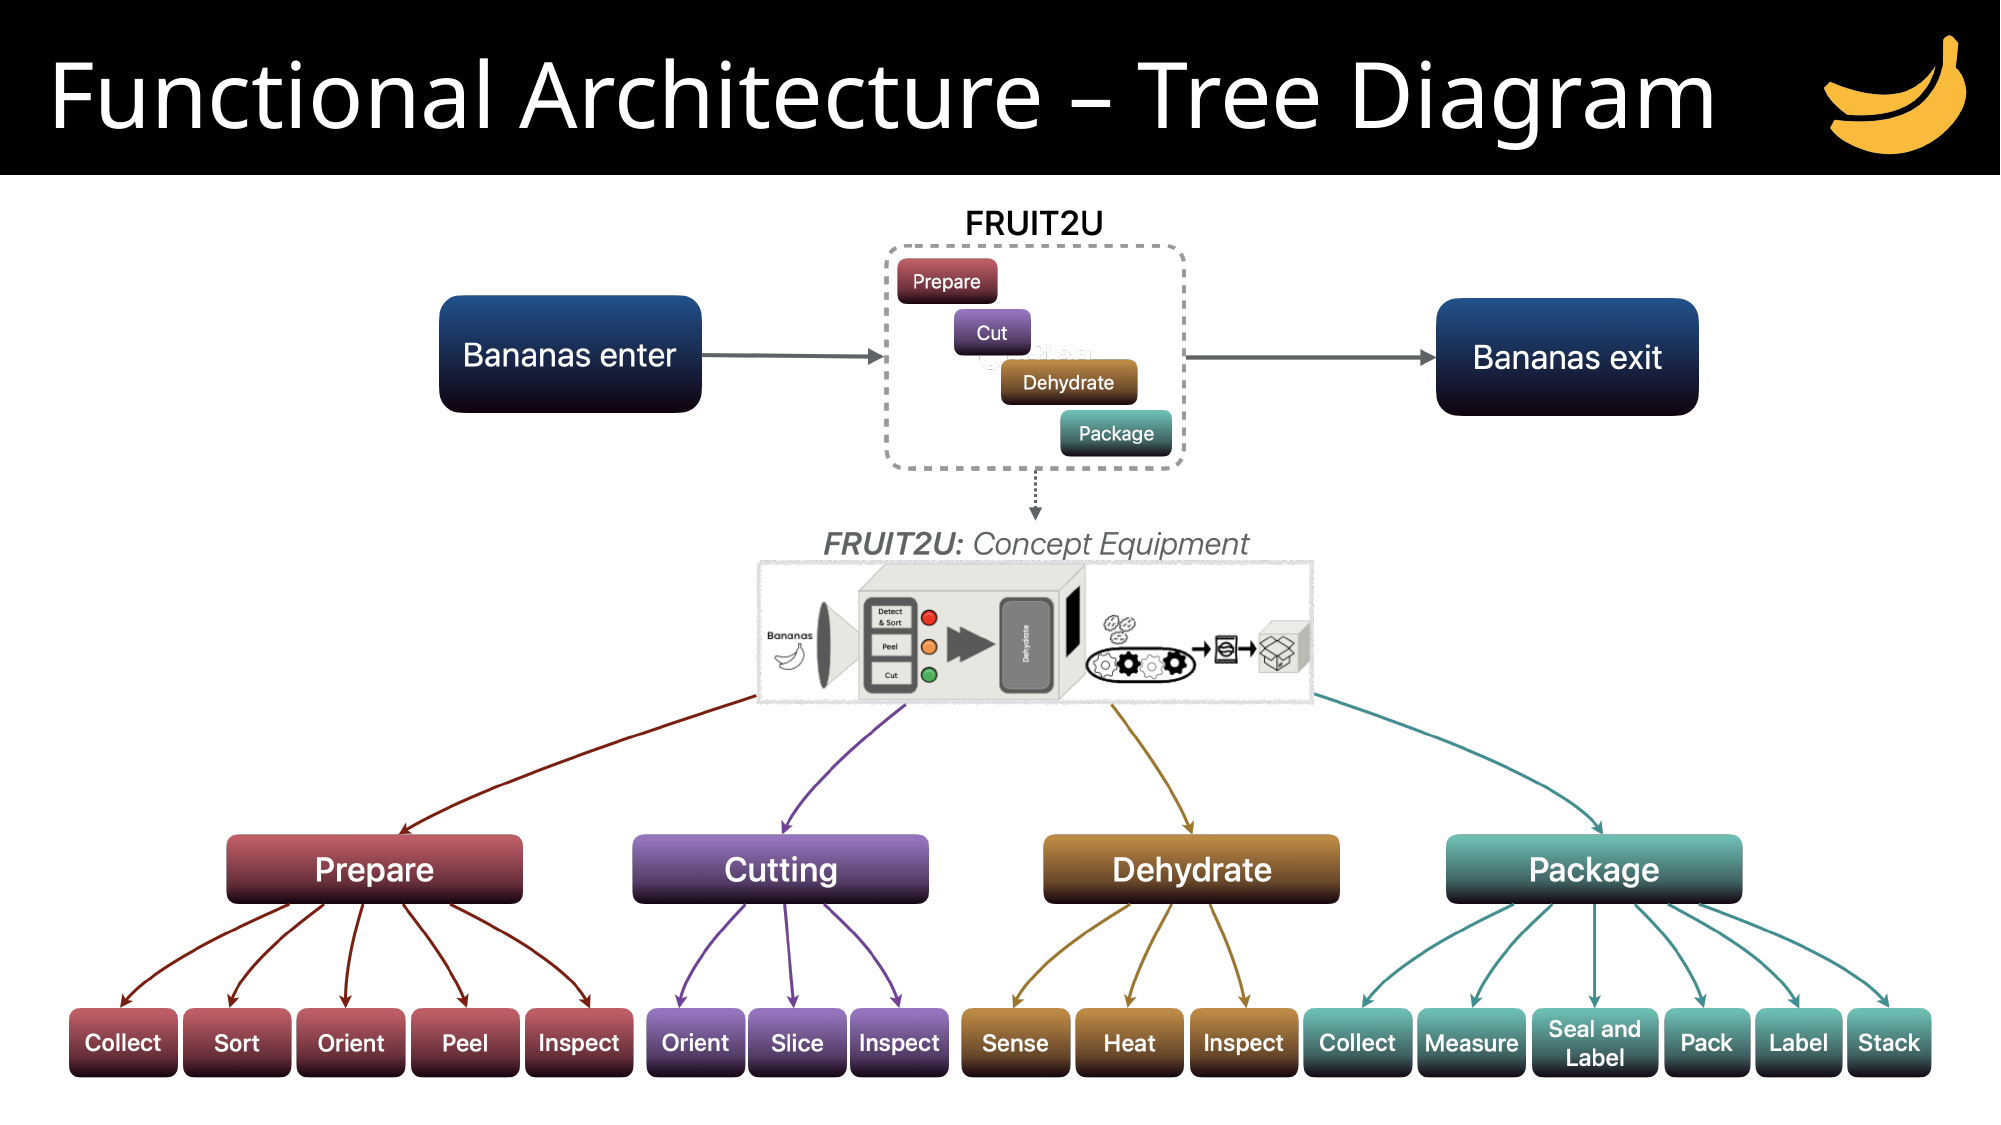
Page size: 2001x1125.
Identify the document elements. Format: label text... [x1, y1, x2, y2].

title Functional Architecture – Tree Diagram [32, 22, 1758, 175]
picture [1740, 0, 2001, 197]
picture [68, 198, 1932, 1078]
